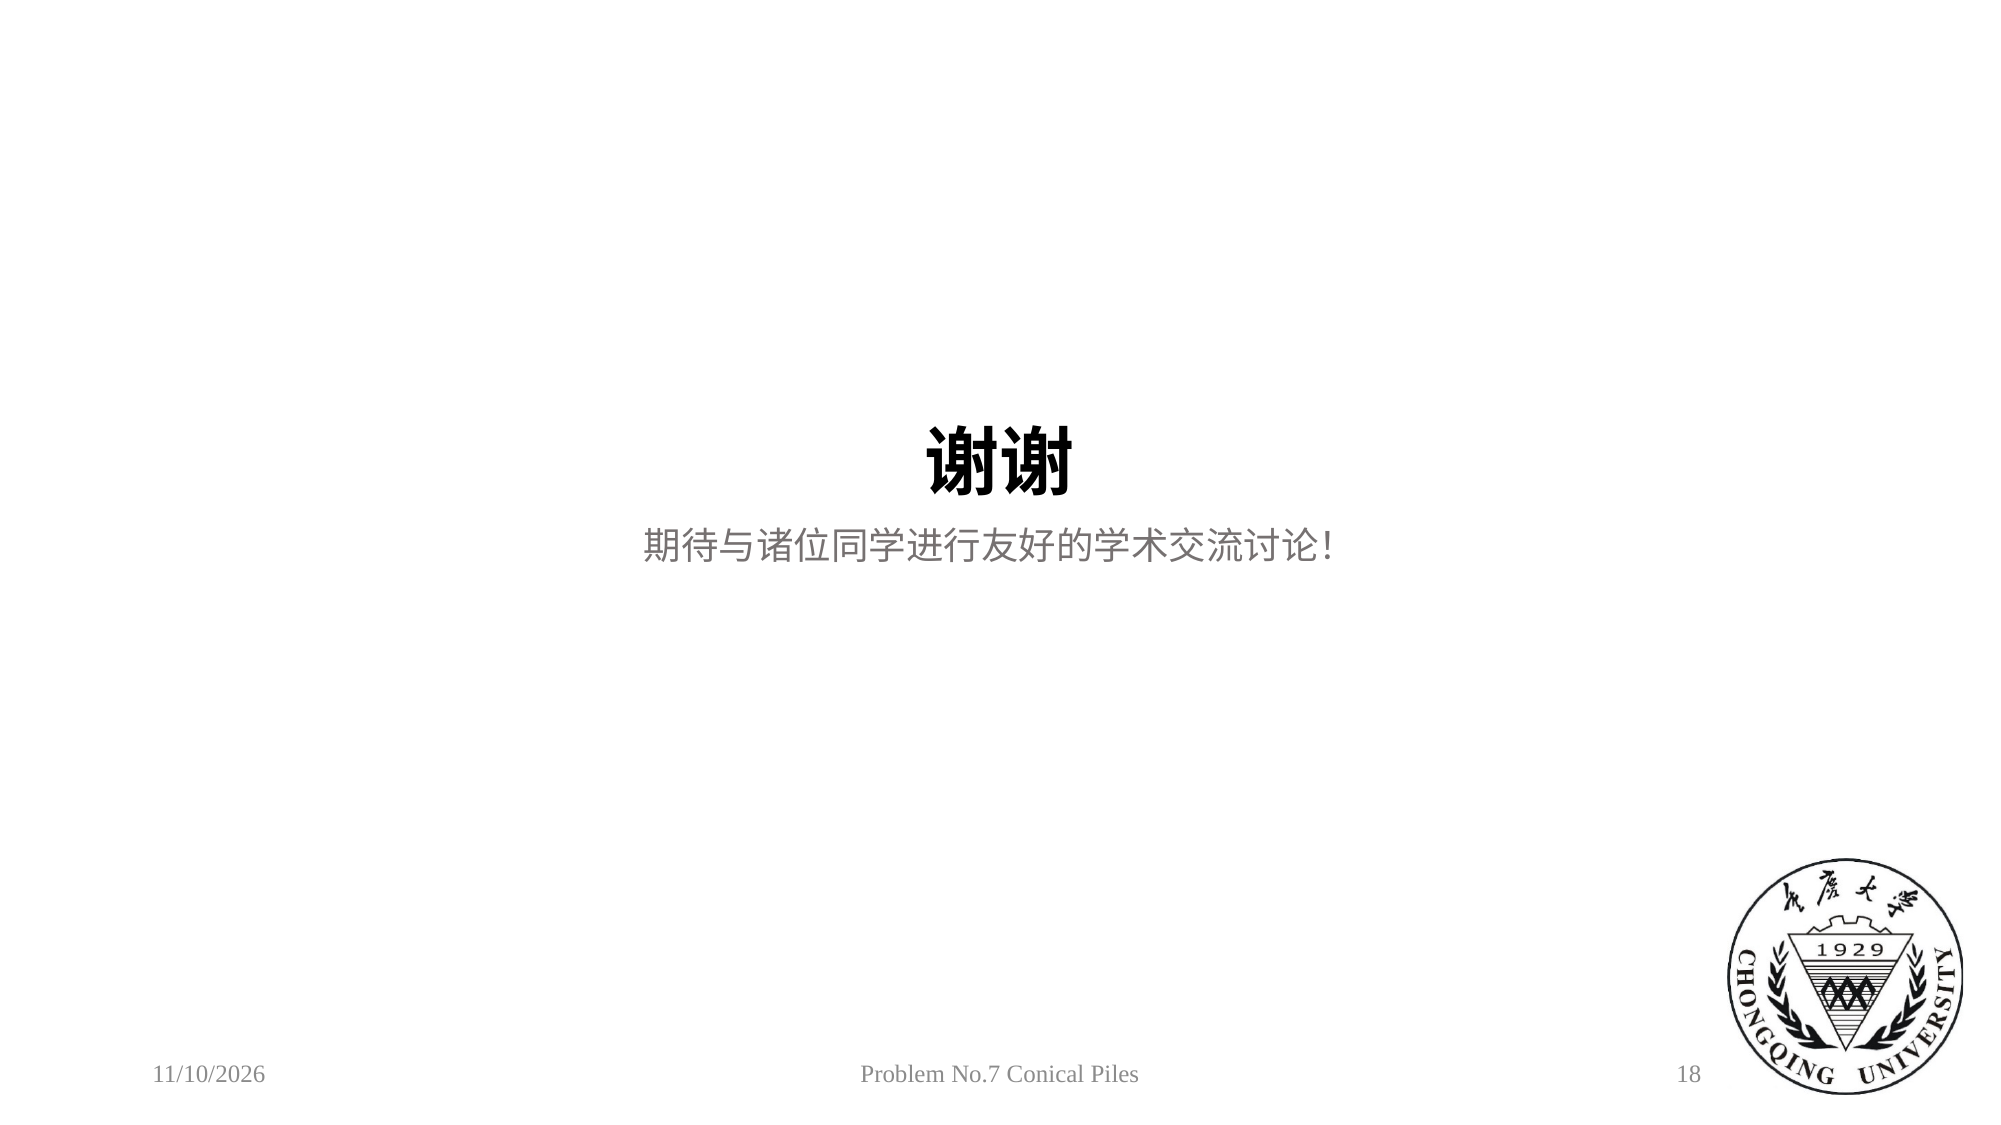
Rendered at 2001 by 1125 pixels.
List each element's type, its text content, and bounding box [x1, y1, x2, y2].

subtitle 谢谢 期待与诸位同学进行友好的学术交流讨论！ [249, 417, 1750, 690]
footer Problem No.7 Conical Piles [662, 1042, 1338, 1103]
picture [1727, 858, 1964, 1095]
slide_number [137, 1042, 588, 1103]
slide_number 18 [1412, 1042, 1717, 1103]
